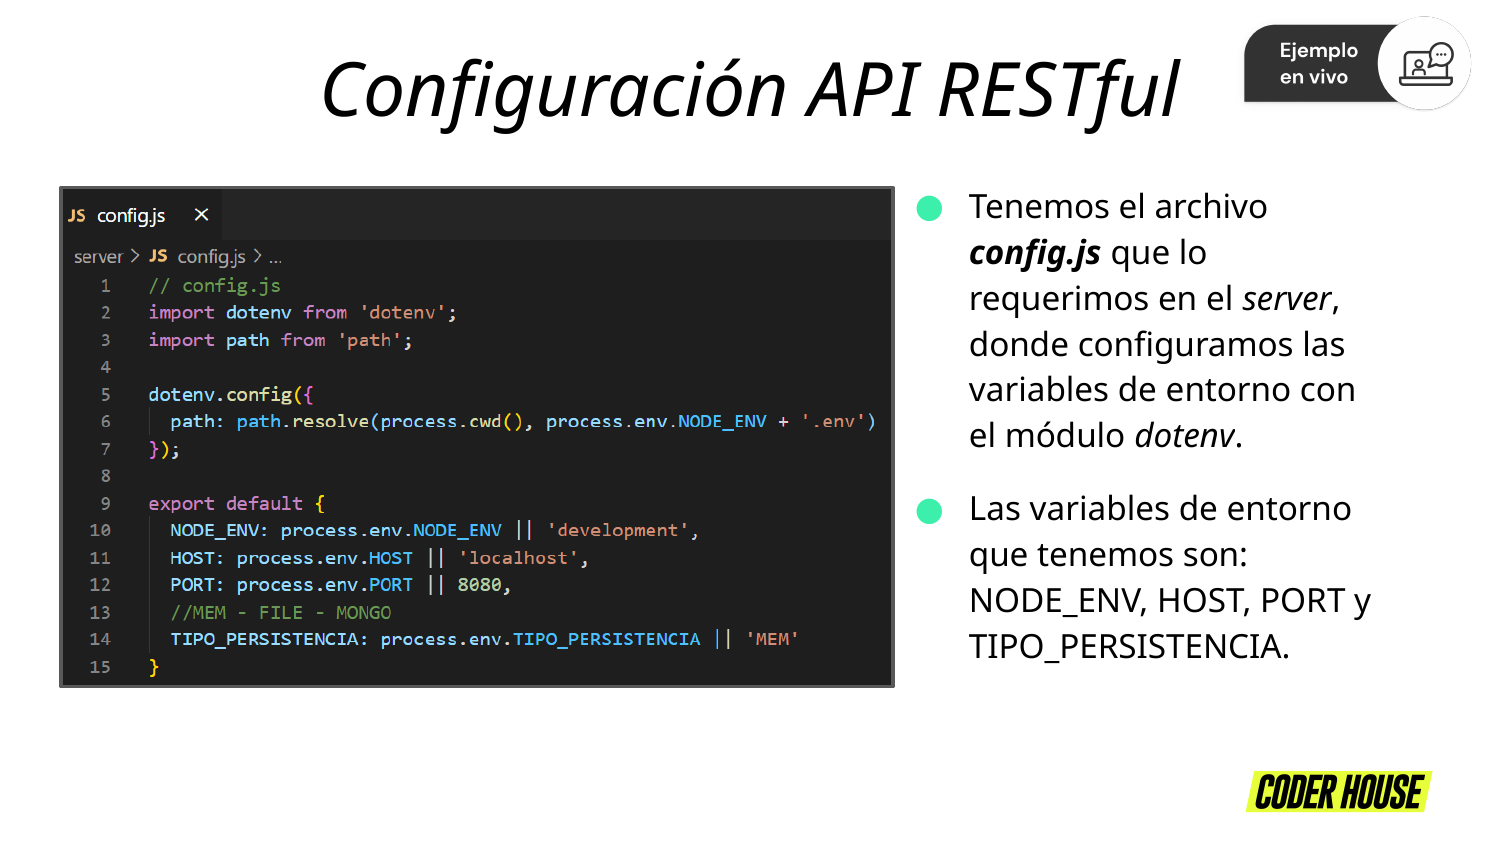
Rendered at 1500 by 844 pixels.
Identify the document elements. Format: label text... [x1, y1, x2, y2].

text_box Tenemos el archivo config.js que lo requerimos en el server, donde configuramos las variables de entorno con el módulo dotenv. Las variables de entorno que tenemos son: NODE_ENV, HOST, PORT y TIPO_PERSISTENCIA. [879, 164, 1405, 703]
picture [62, 188, 892, 686]
picture [1223, 10, 1492, 116]
text_box Configuración API RESTful [193, 26, 1307, 152]
picture [1241, 764, 1437, 819]
